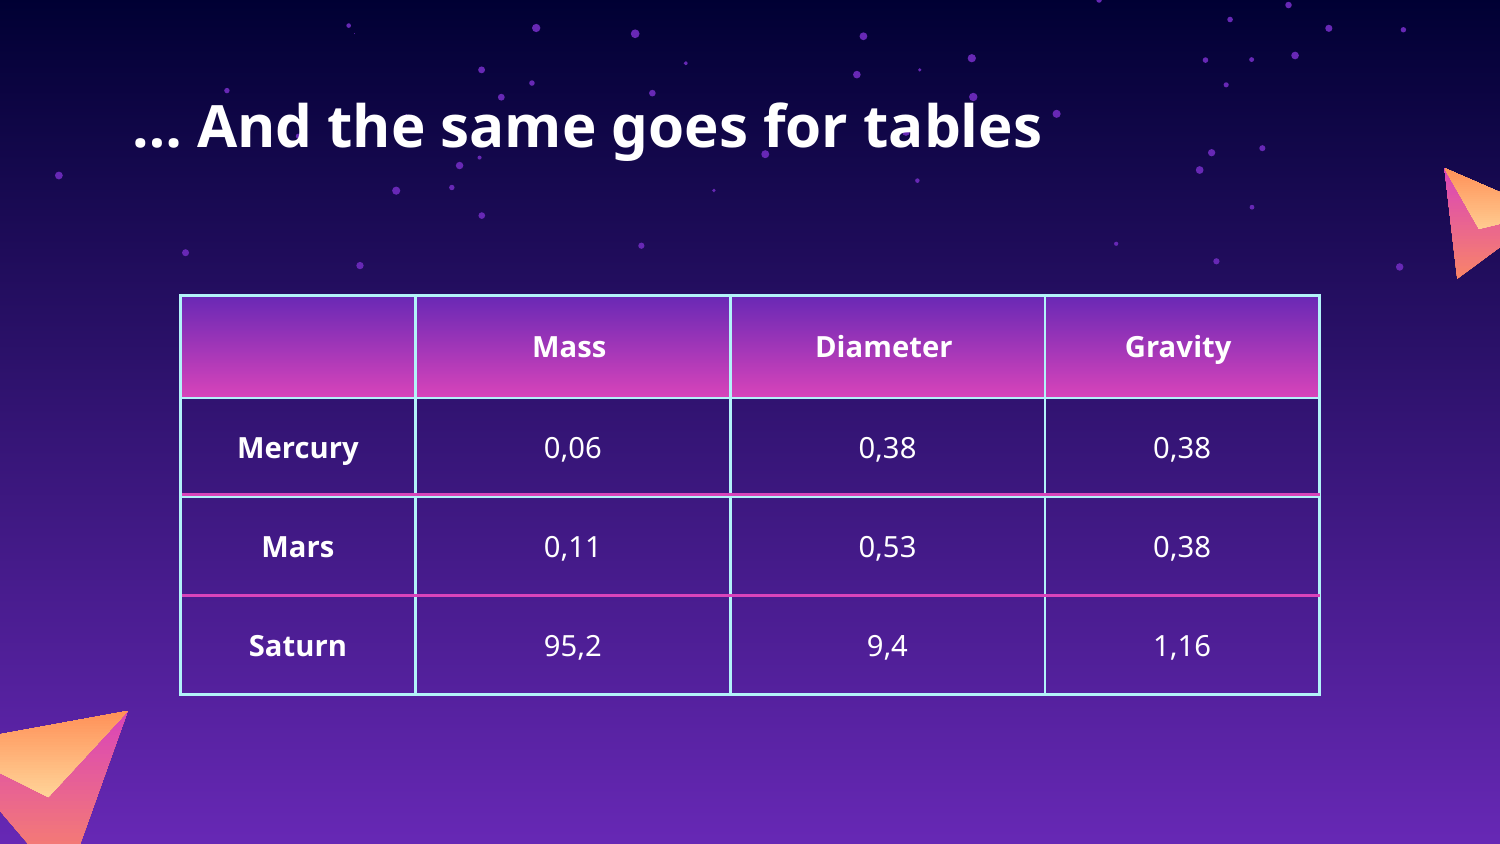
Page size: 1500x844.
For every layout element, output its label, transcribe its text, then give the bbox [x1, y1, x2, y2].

table_cell 9,4 [732, 605, 1044, 693]
table_cell 95,2 [417, 605, 729, 693]
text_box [183, 496, 1320, 501]
table_header [182, 297, 414, 397]
table_cell 1,16 [1046, 604, 1318, 693]
title … And the same goes for tables [116, 74, 1383, 169]
table_header Gravity [1046, 297, 1318, 397]
table_cell 0,38 [1046, 502, 1318, 594]
table_cell Mercury [182, 399, 414, 493]
table_cell Mars [182, 501, 414, 594]
table_header Mass [417, 297, 729, 397]
table_cell 0,06 [417, 399, 729, 493]
table_cell Saturn [182, 603, 414, 693]
table_cell 0,38 [1046, 399, 1318, 493]
table_cell 0,38 [732, 399, 1044, 493]
table_cell 0,53 [732, 502, 1044, 594]
table_cell 0,11 [417, 502, 729, 594]
table_header Diameter [732, 297, 1044, 397]
